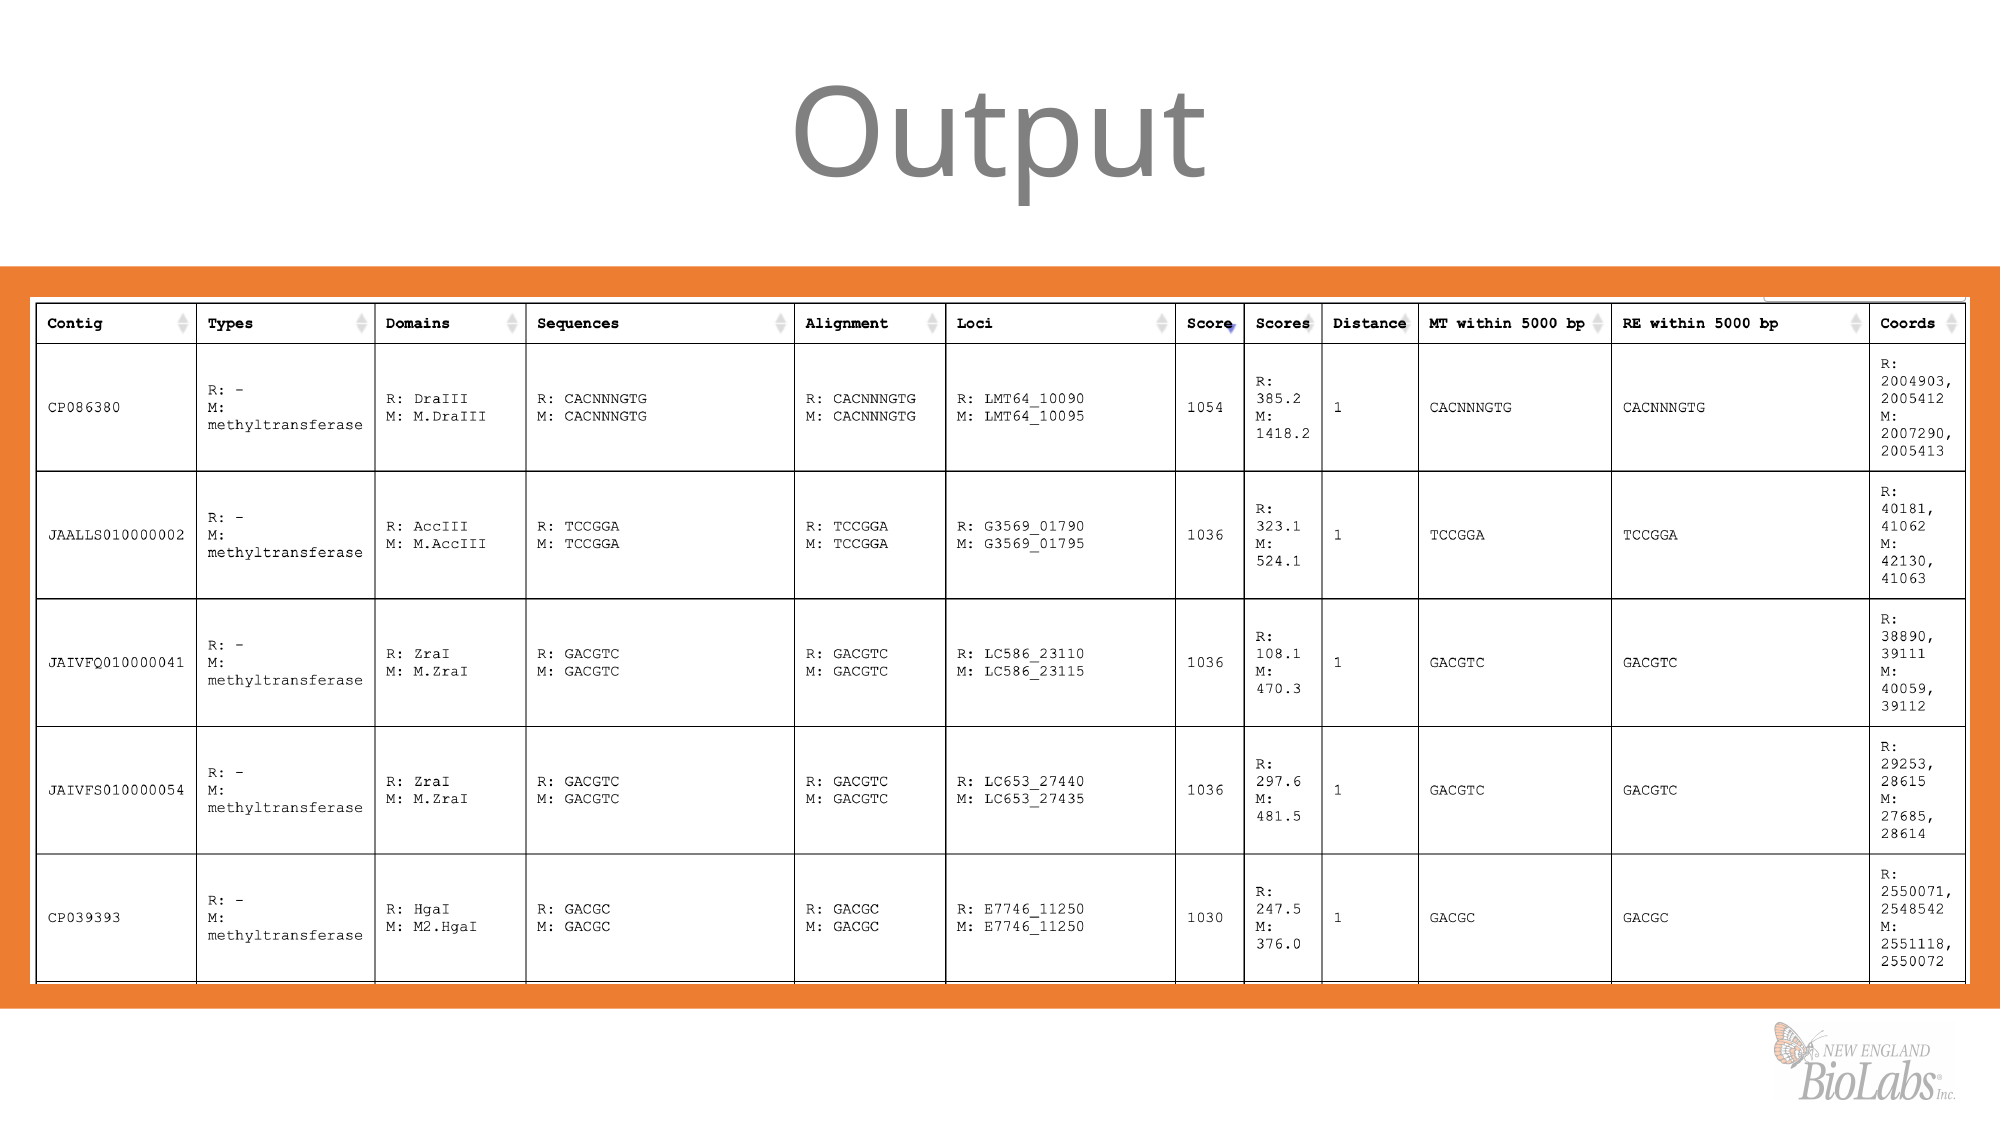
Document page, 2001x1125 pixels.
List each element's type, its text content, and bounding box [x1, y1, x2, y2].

picture [30, 297, 1970, 984]
text_box Output [694, 38, 1303, 234]
text_box [0, 265, 2000, 1010]
picture [1773, 1022, 1955, 1100]
